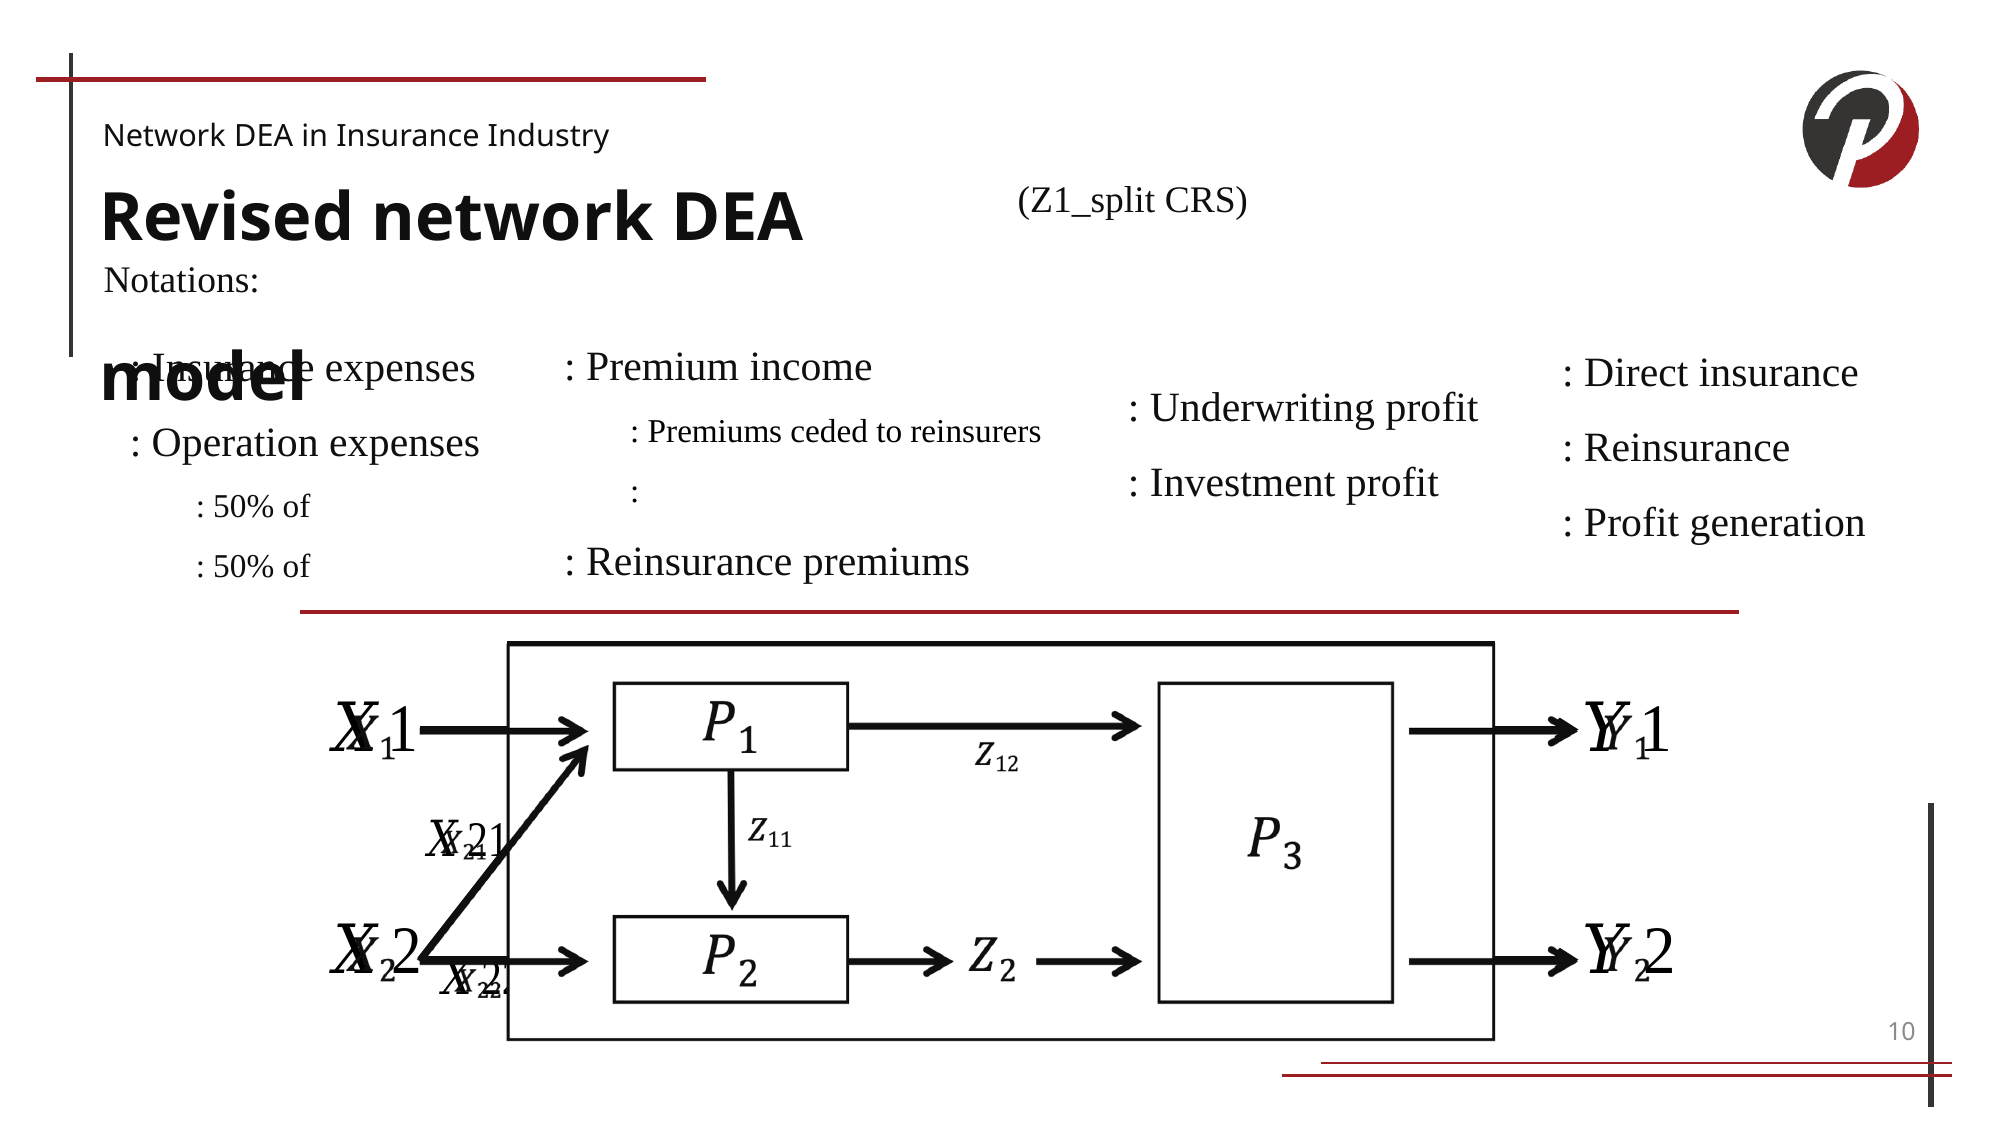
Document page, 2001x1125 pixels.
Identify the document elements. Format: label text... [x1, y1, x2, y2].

picture [324, 642, 1674, 1043]
text_box Notations: [88, 247, 285, 307]
slide_number 10 [1710, 1002, 1931, 1063]
picture [1772, 55, 1931, 200]
text_box (Z1_split CRS) [1002, 167, 1264, 228]
text_box Revised network DEA model [84, 86, 1037, 422]
